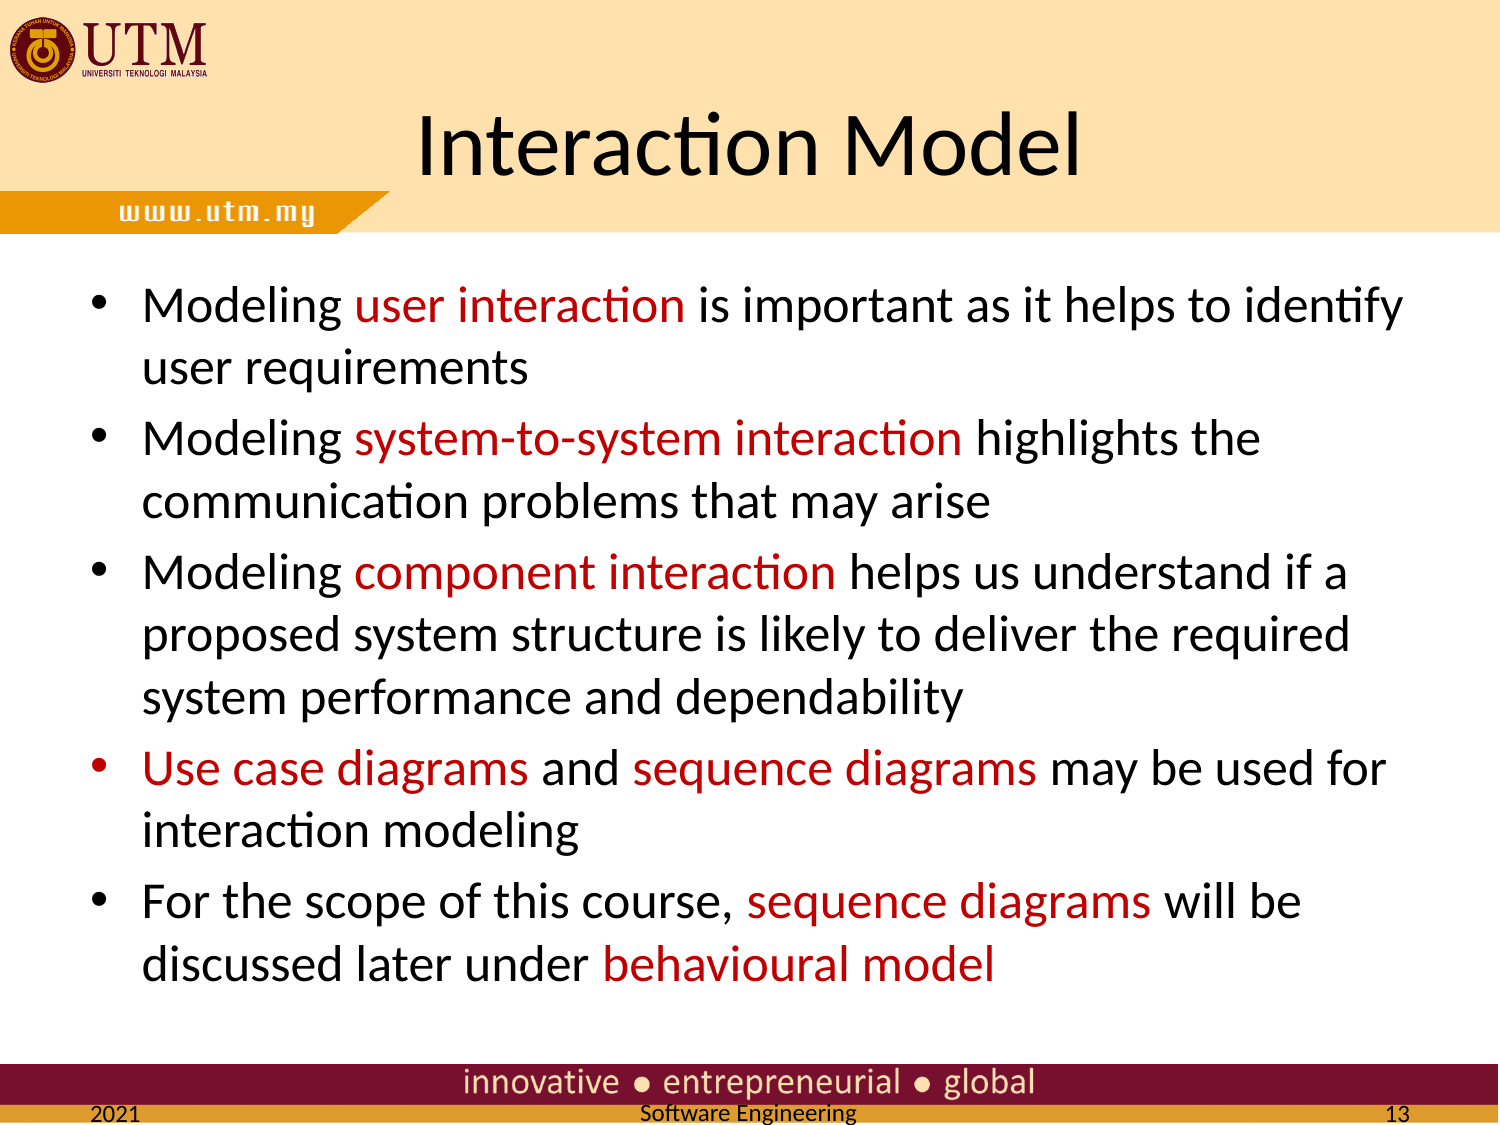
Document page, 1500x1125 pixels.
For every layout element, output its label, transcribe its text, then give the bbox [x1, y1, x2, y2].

title Interaction Model [75, 45, 1425, 233]
slide_number 2021 [75, 1082, 425, 1125]
slide_number 13 [1074, 1082, 1425, 1125]
picture [0, 1064, 1498, 1123]
footer Software Engineering [405, 1086, 1074, 1125]
picture [10, 17, 207, 83]
picture [0, 191, 390, 234]
list Modeling user interaction is important as it helps to identify user requirements Modeling system-to-system interaction highlights the communication problems that may arise Modeling component interaction helps us understand if a proposed system structure is likely to deliver the required system performance and dependability Use case diagrams and sequence diagrams may be used for interaction modeling For the scope of this course, sequence diagrams will be discussed later under behavioural model [75, 262, 1425, 1005]
